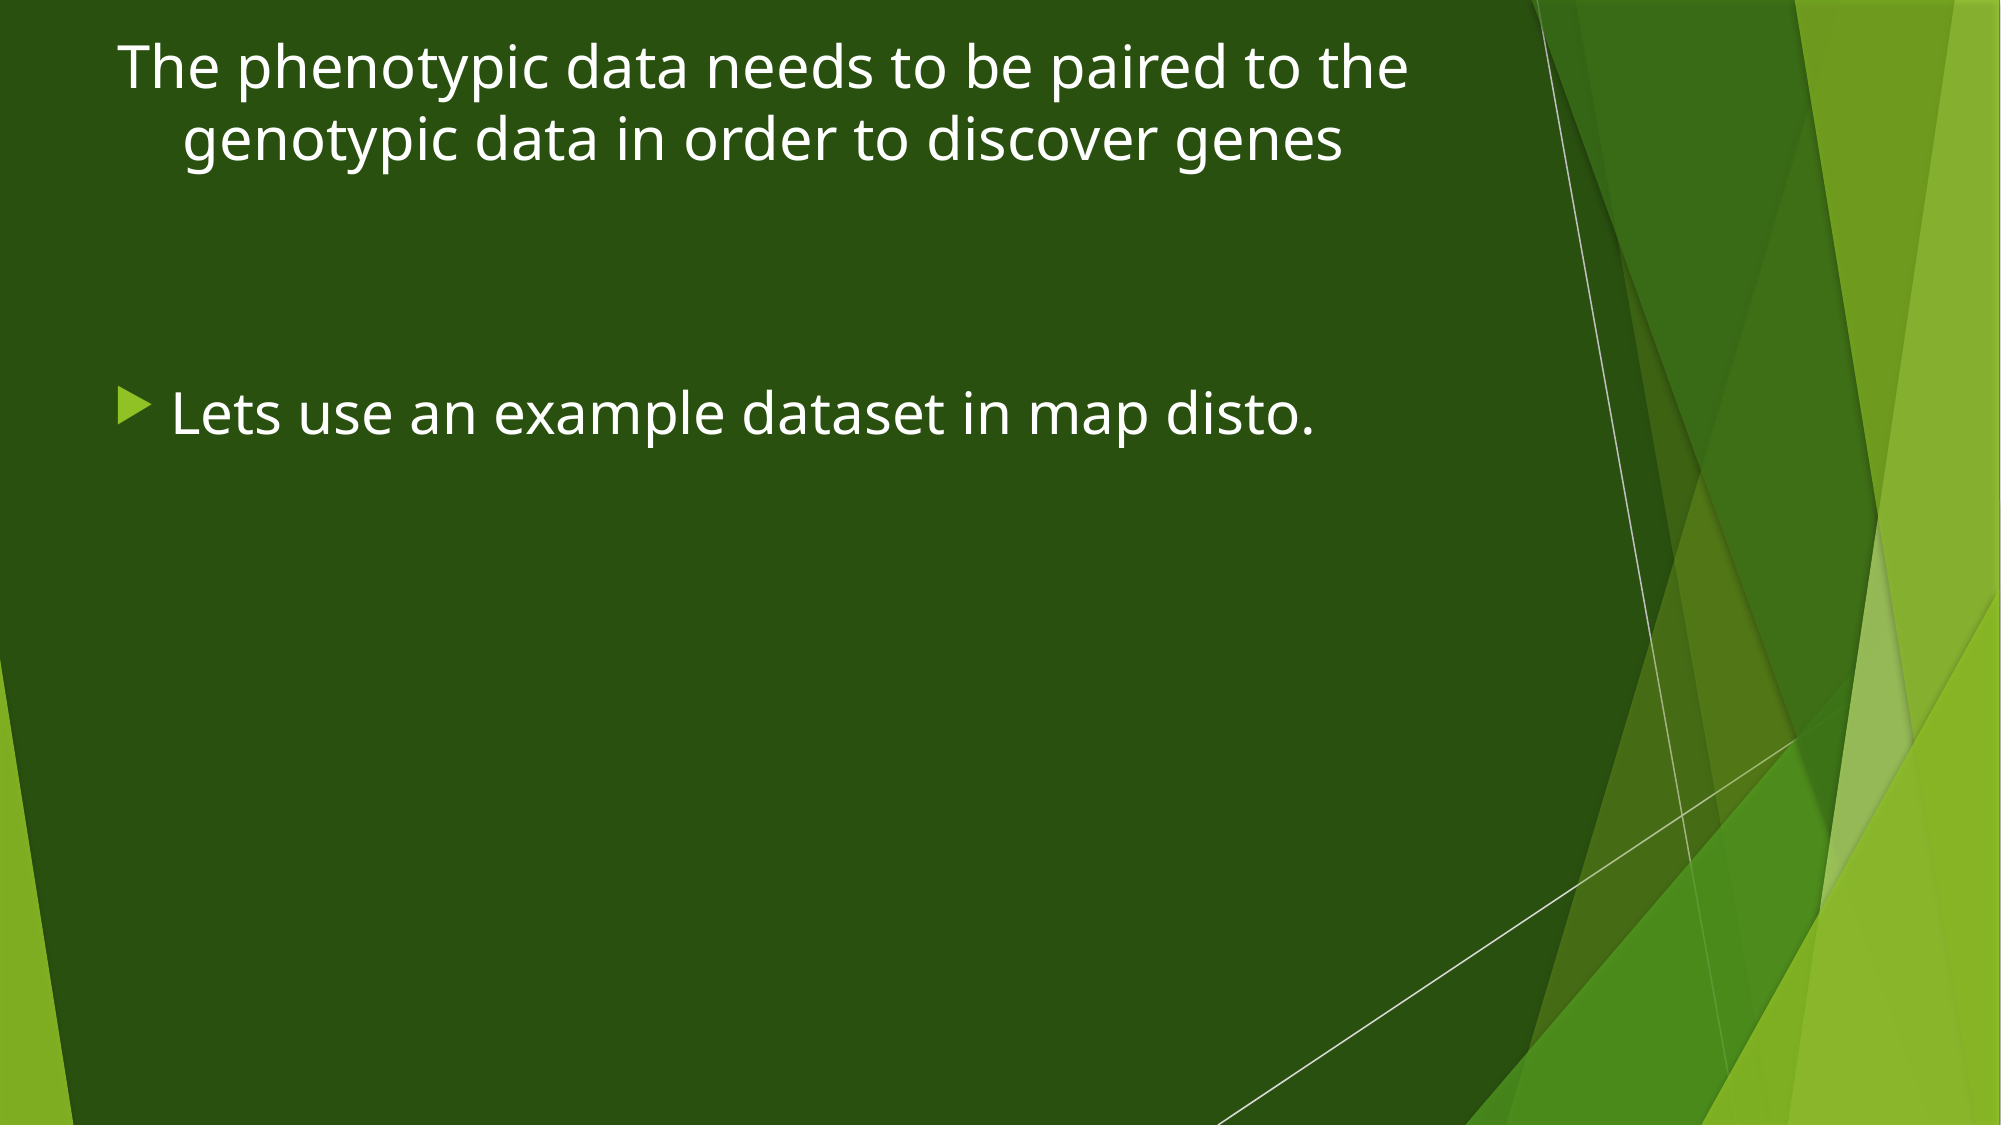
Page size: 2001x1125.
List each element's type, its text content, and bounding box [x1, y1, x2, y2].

title The phenotypic data needs to be paired to the genotypic data in order to discover genes [59, 21, 1470, 239]
list Lets use an example dataset in map disto. [98, 368, 1509, 1006]
